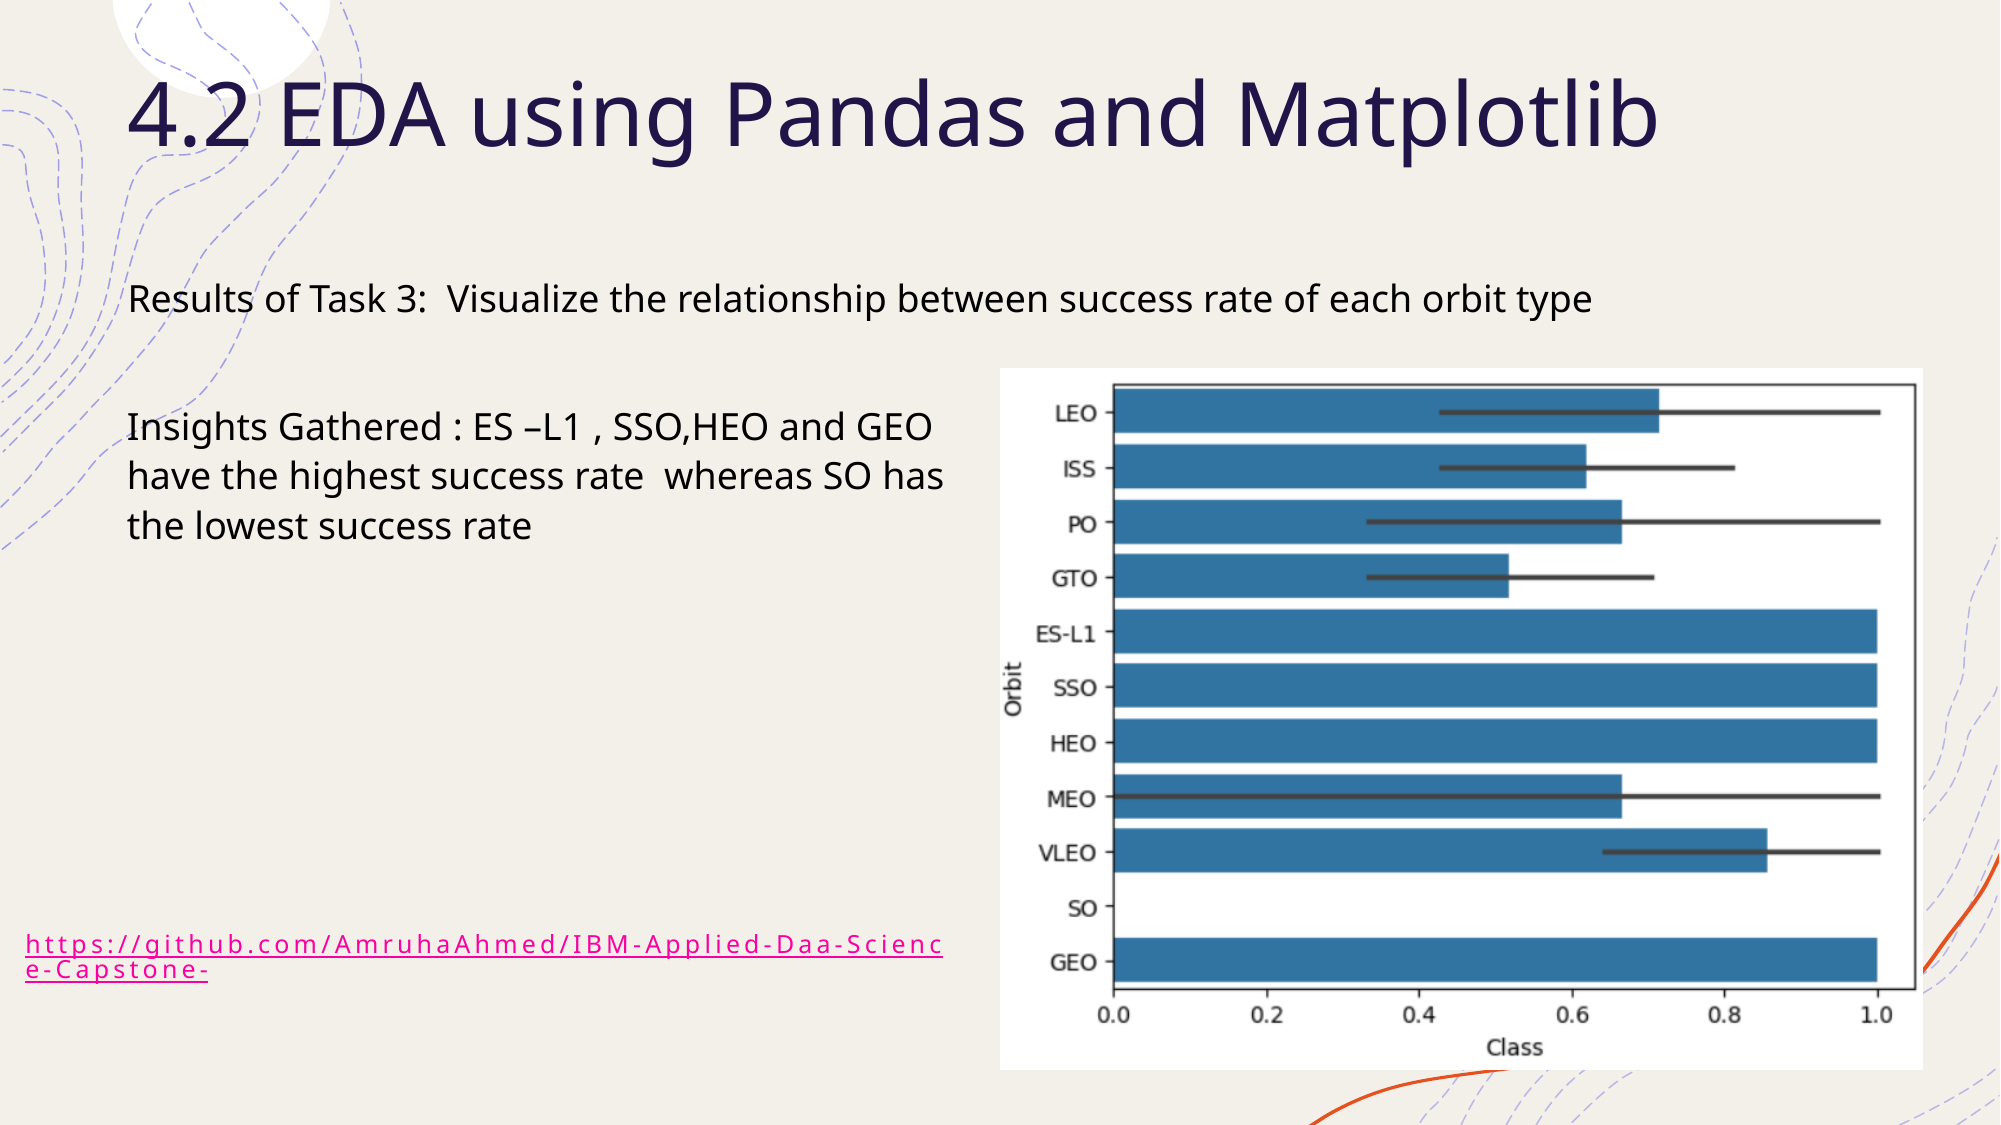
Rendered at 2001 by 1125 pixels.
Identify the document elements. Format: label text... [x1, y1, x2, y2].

list Results of Task 3: Visualize the relationship between success rate of each orbit type [112, 263, 1857, 343]
text_box Insights Gathered : ES –L1 , SSO,HEO and GEO have the highest success rate whereas SO has the lowest success rate [111, 391, 963, 921]
title 4.2 EDA using Pandas and Matplotlib [112, 50, 1888, 173]
text_box https://github.com/AmruhaAhmed/IBM-Applied-Daa-Science-Capstone- [10, 921, 964, 1125]
picture [1000, 368, 1923, 1070]
